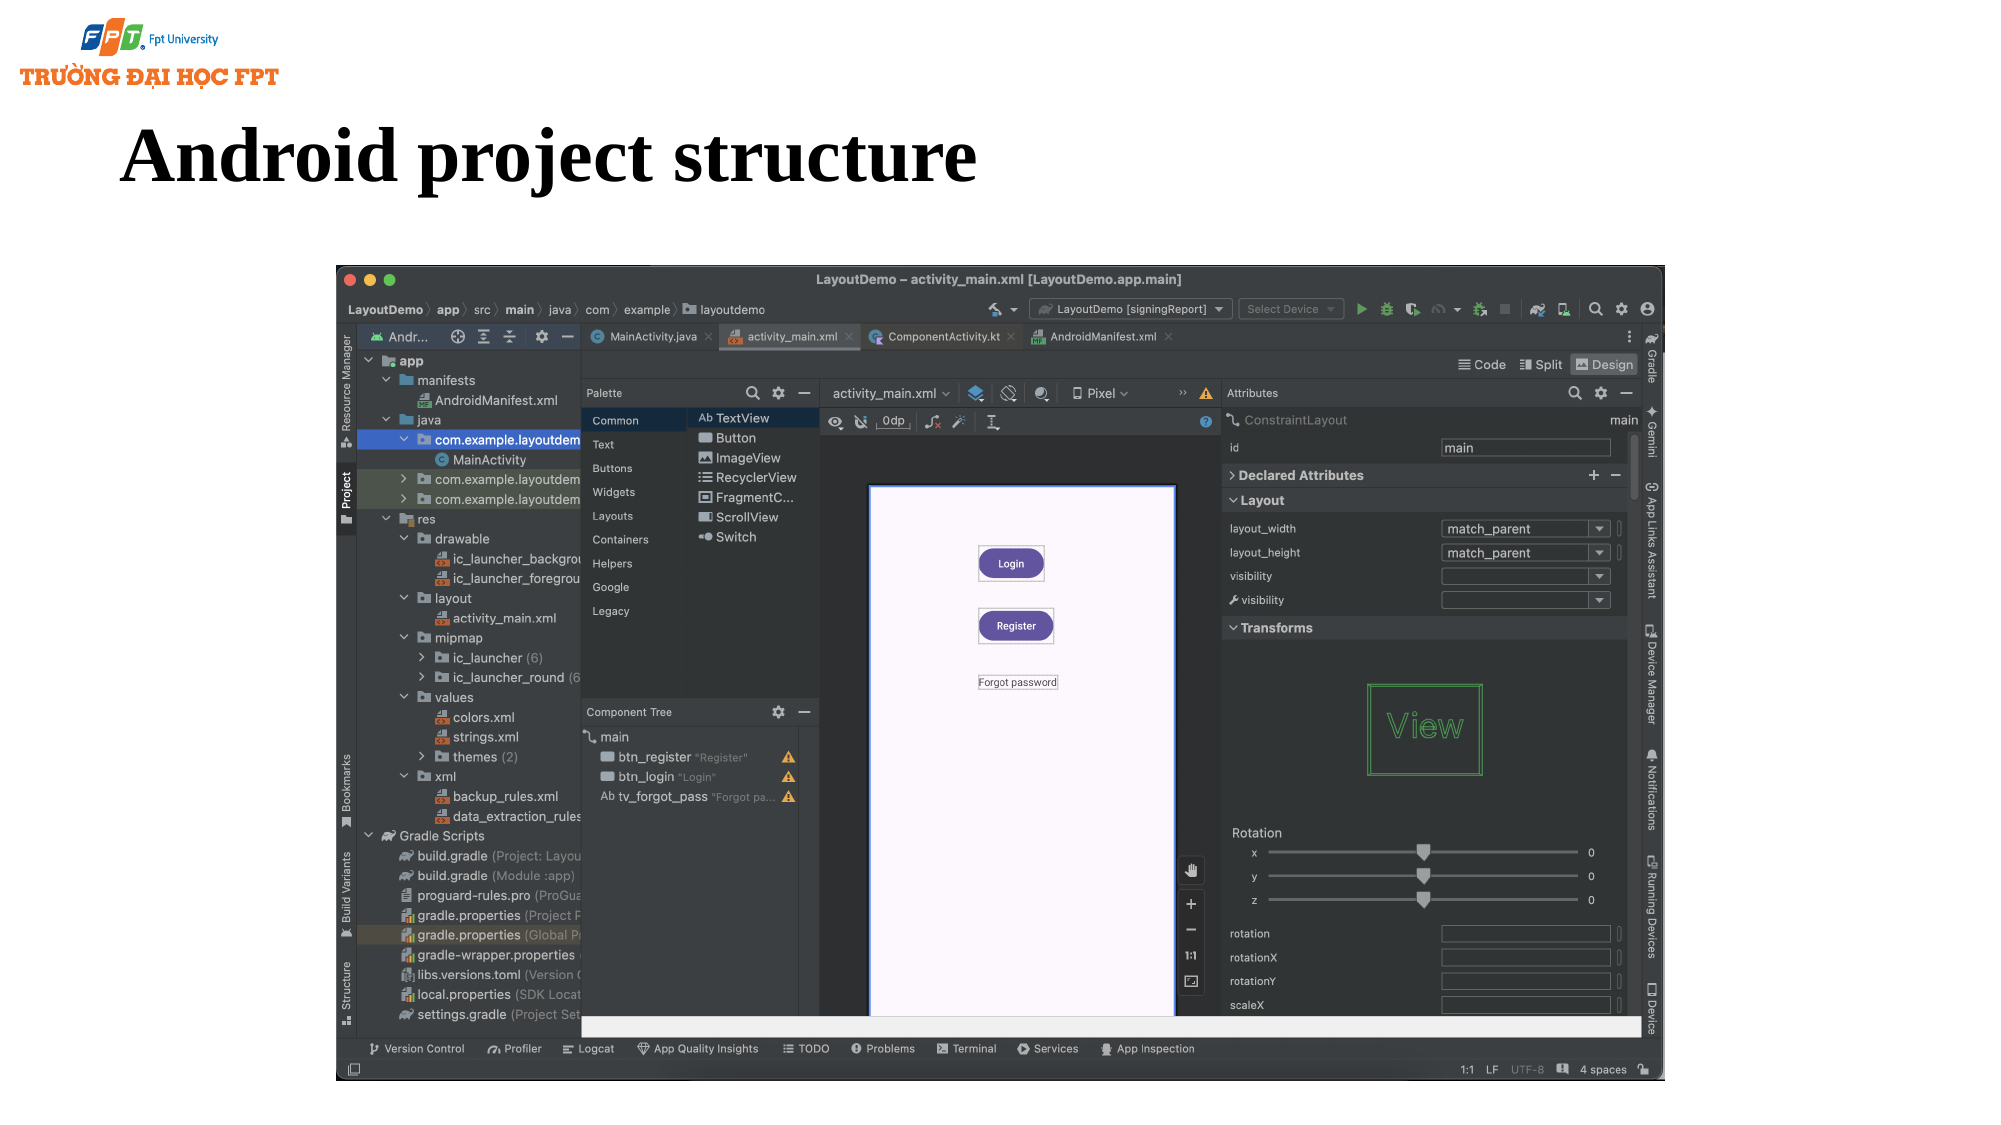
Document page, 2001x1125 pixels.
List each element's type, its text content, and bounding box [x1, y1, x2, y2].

title Android project structure [104, 83, 1905, 218]
picture [336, 265, 1665, 1081]
